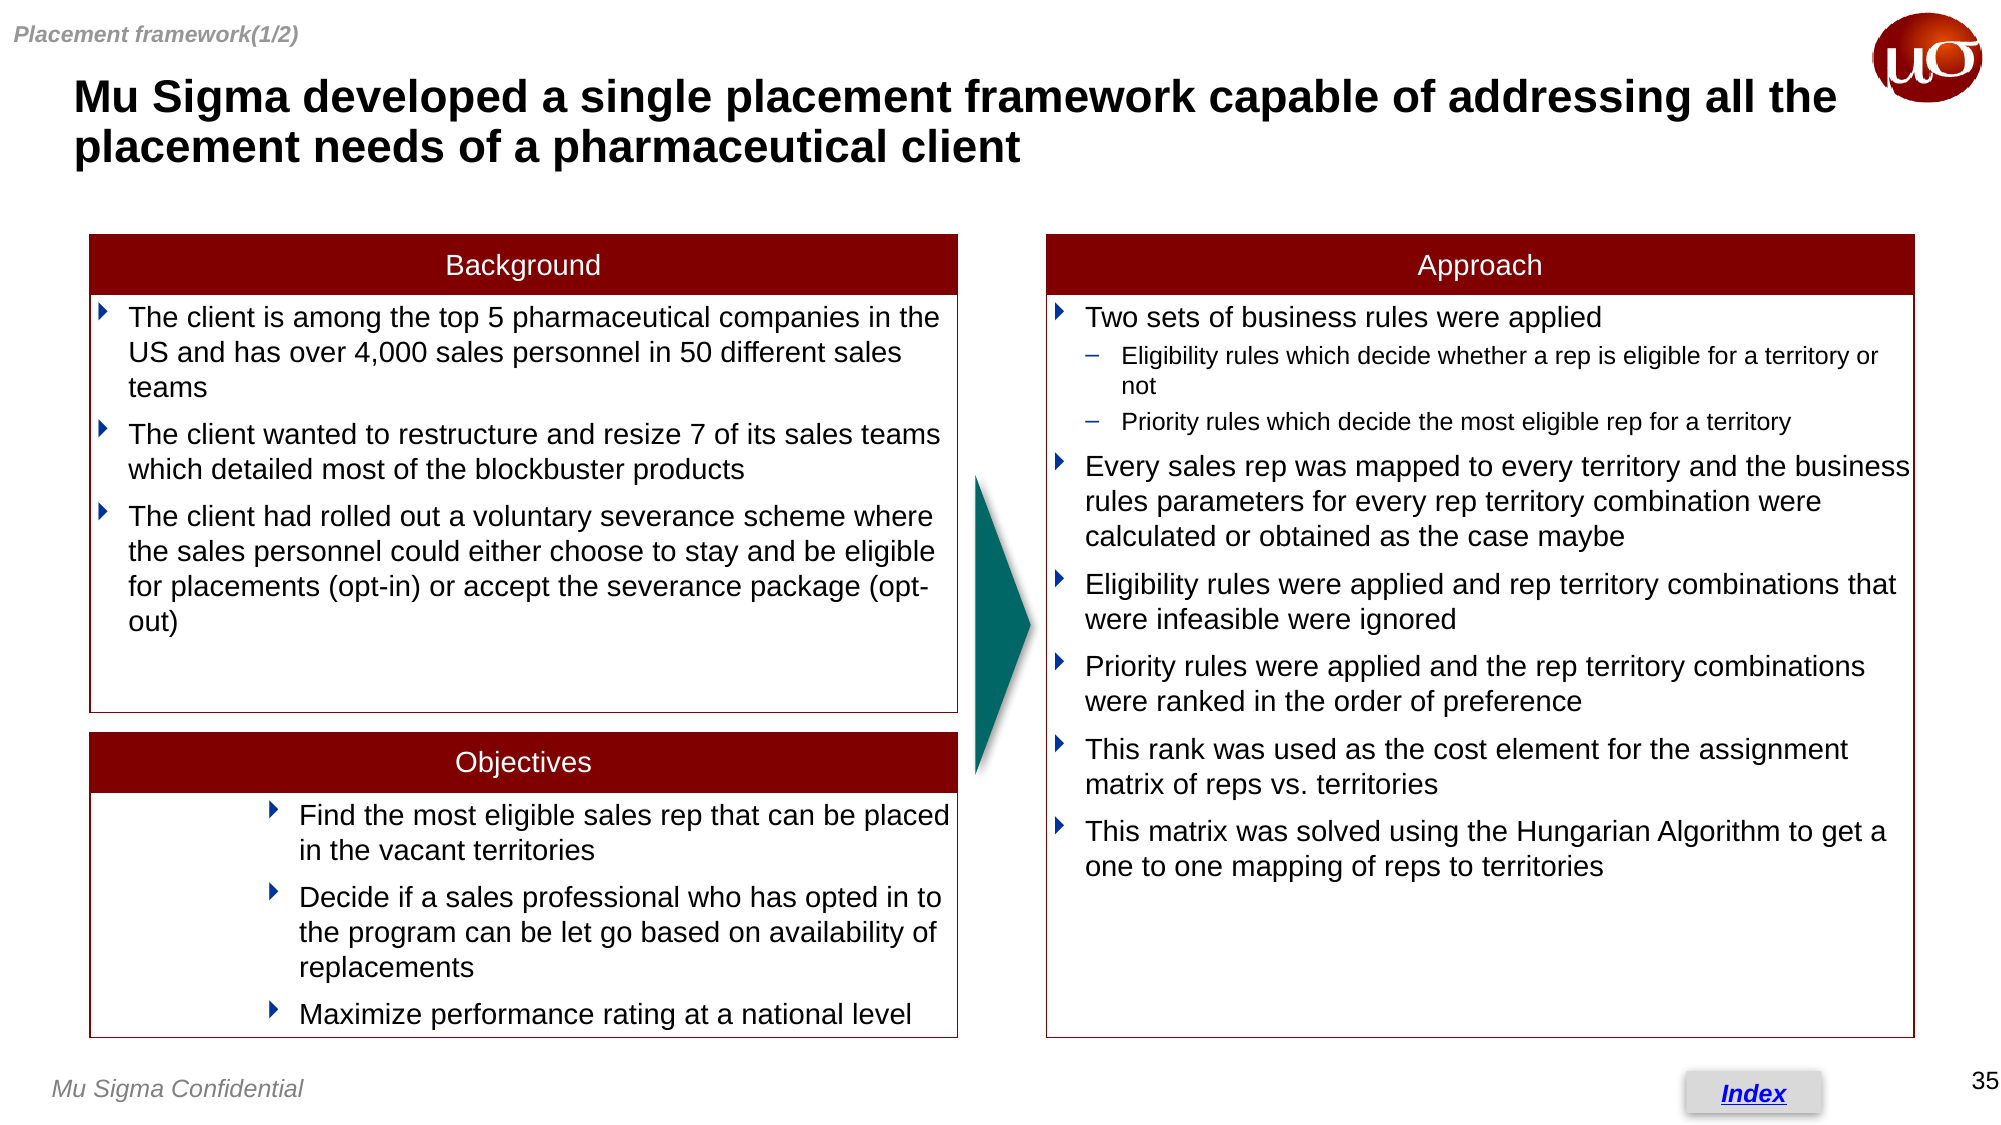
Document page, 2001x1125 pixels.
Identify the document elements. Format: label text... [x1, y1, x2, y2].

text_box Mu Sigma developed a single placement framework capable of addressing all the placement needs of a pharmaceutical client [58, 53, 1928, 192]
text_box Index [1684, 1069, 1823, 1115]
list Two sets of business rules were applied Eligibility rules which decide whether a rep is eligible for a territory or not Priority rules which decide the most eligible rep for a territory Every sales rep was mapped to every territory and the business rules parameters for every rep territory combination were calculated or obtained as the case maybe Eligibility rules were applied and rep territory combinations that were infeasible were ignored Priority rules were applied and the rep territory combinations were ranked in the order of preference This rank was used as the cost element for the assignment matrix of reps vs. territories This matrix was solved using the Hungarian Algorithm to get a one to one mapping of reps to territories [1046, 297, 1915, 1038]
list Find the most eligible sales rep that can be placed in the vacant territories Decide if a sales professional who has opted in to the program can be let go based on availability of replacements Maximize performance rating at a national level [260, 795, 966, 1038]
picture [1867, 12, 1988, 103]
text_box Placement framework(1/2) [0, 12, 391, 55]
list The client is among the top 5 pharmaceutical companies in the US and has over 4,000 sales personnel in 50 different sales teams The client wanted to restructure and resize 7 of its sales teams which detailed most of the blockbuster products The client had rolled out a voluntary severance scheme where the sales personnel could either choose to stay and be eligible for placements (opt-in) or accept the severance package (opt-out) [89, 297, 958, 709]
